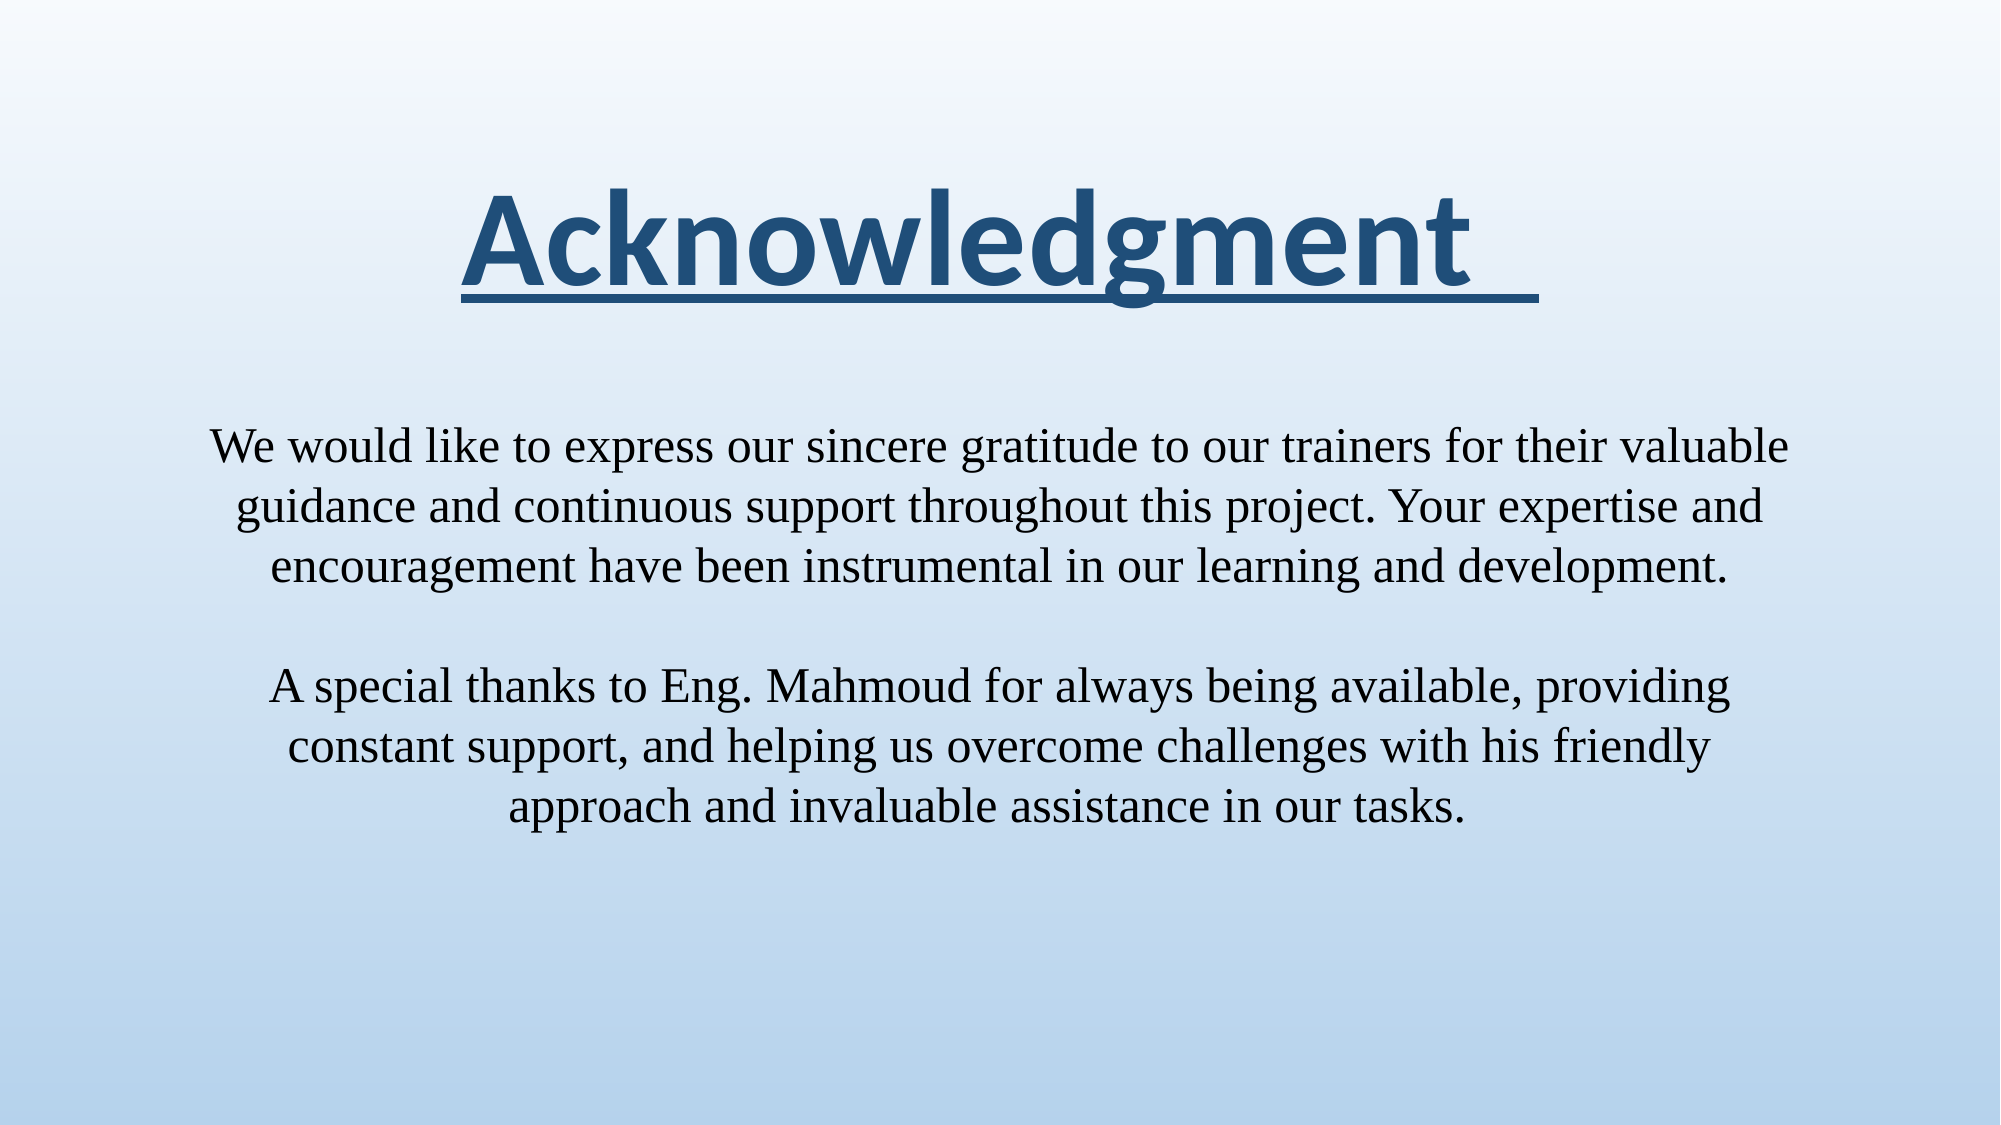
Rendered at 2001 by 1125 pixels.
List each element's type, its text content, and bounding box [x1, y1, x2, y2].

text_box We would like to express our sincere gratitude to our trainers for their valuable guidance and continuous support throughout this project. Your expertise and encouragement have been instrumental in our learning and development. A special thanks to Eng. Mahmoud for always being available, providing constant support, and helping us overcome challenges with his friendly approach and invaluable assistance in our tasks. [189, 405, 1811, 841]
text_box Acknowledgment [430, 140, 1570, 321]
